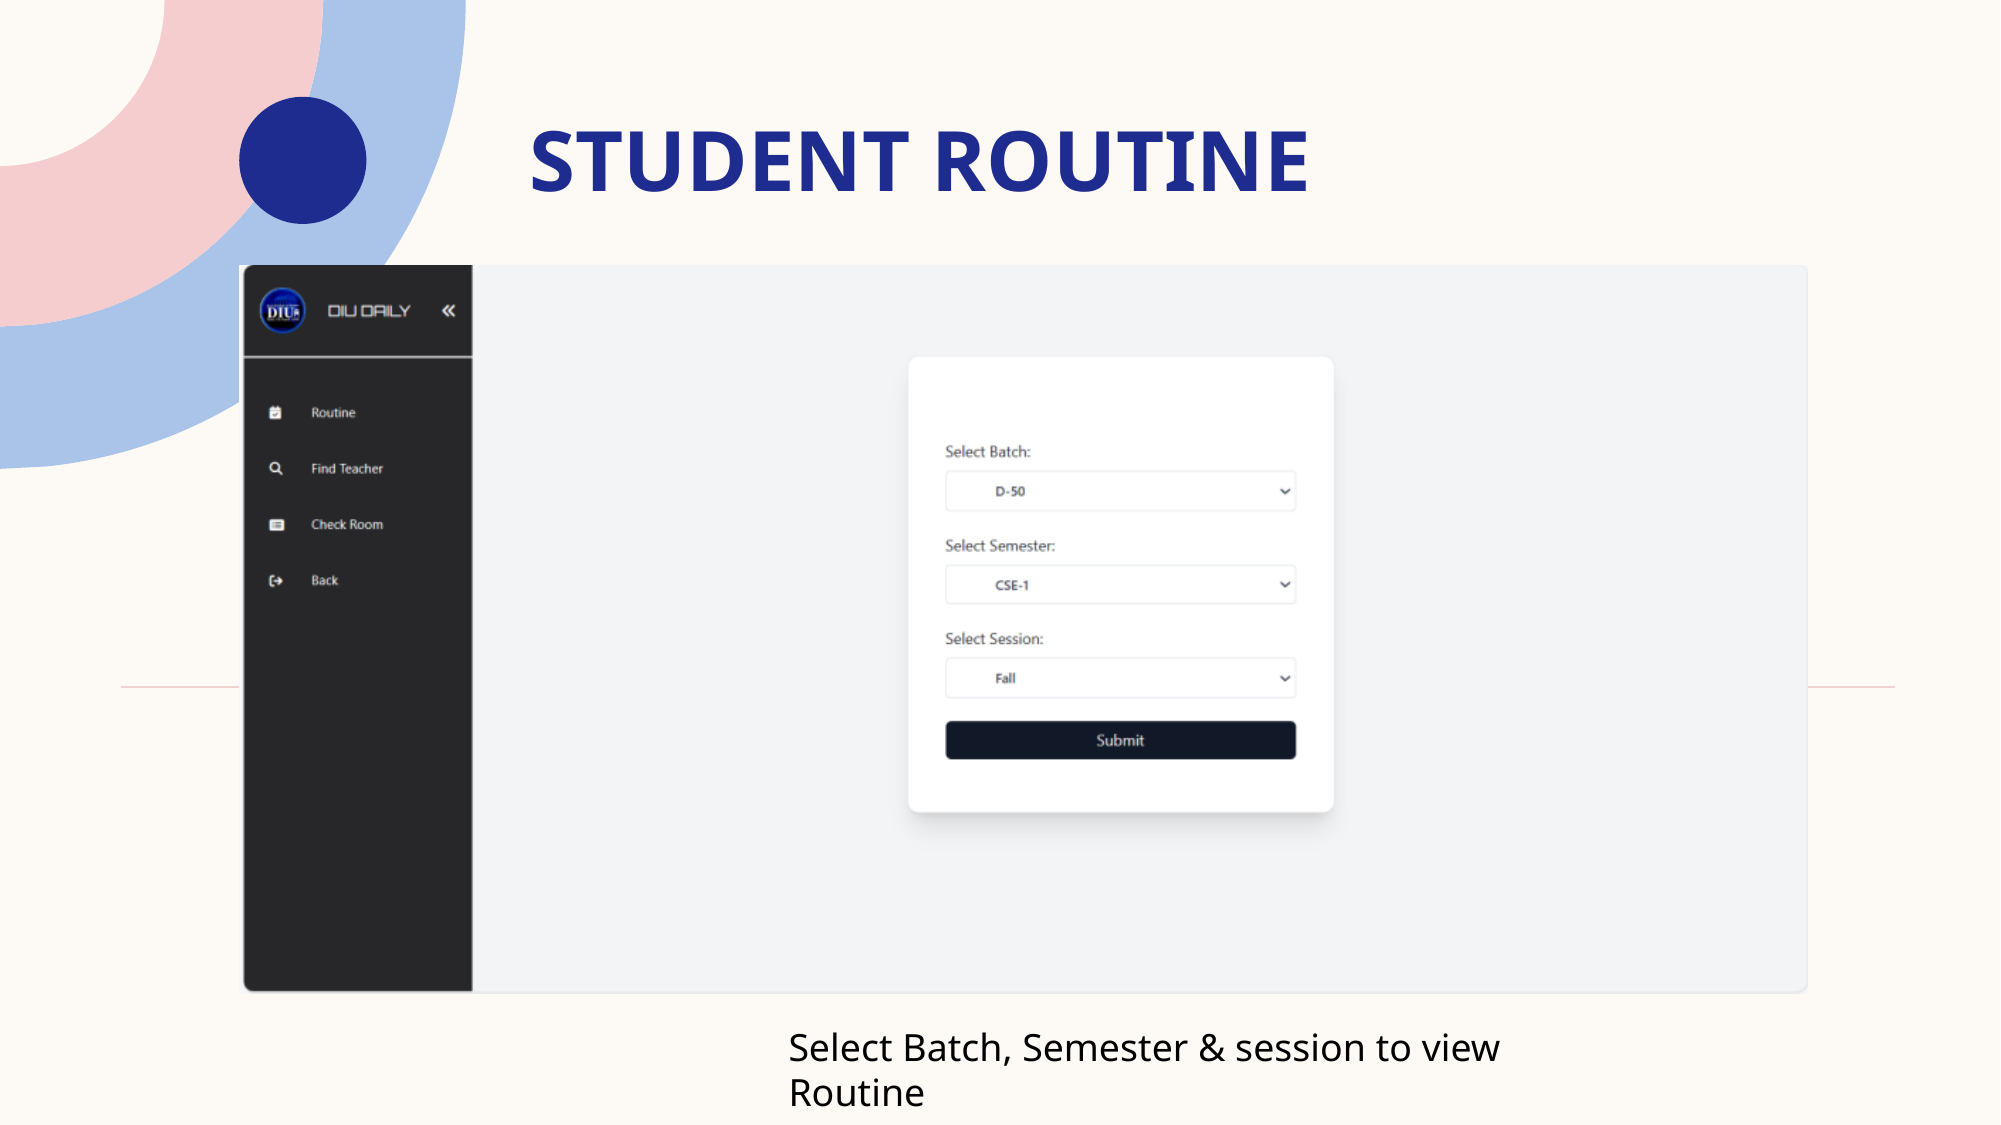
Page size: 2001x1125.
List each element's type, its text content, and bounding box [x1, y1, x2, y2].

picture [239, 265, 1808, 994]
text_box Select Batch, Semester & session to view Routine [773, 1016, 1585, 1122]
title Student routine [45, 85, 1796, 216]
